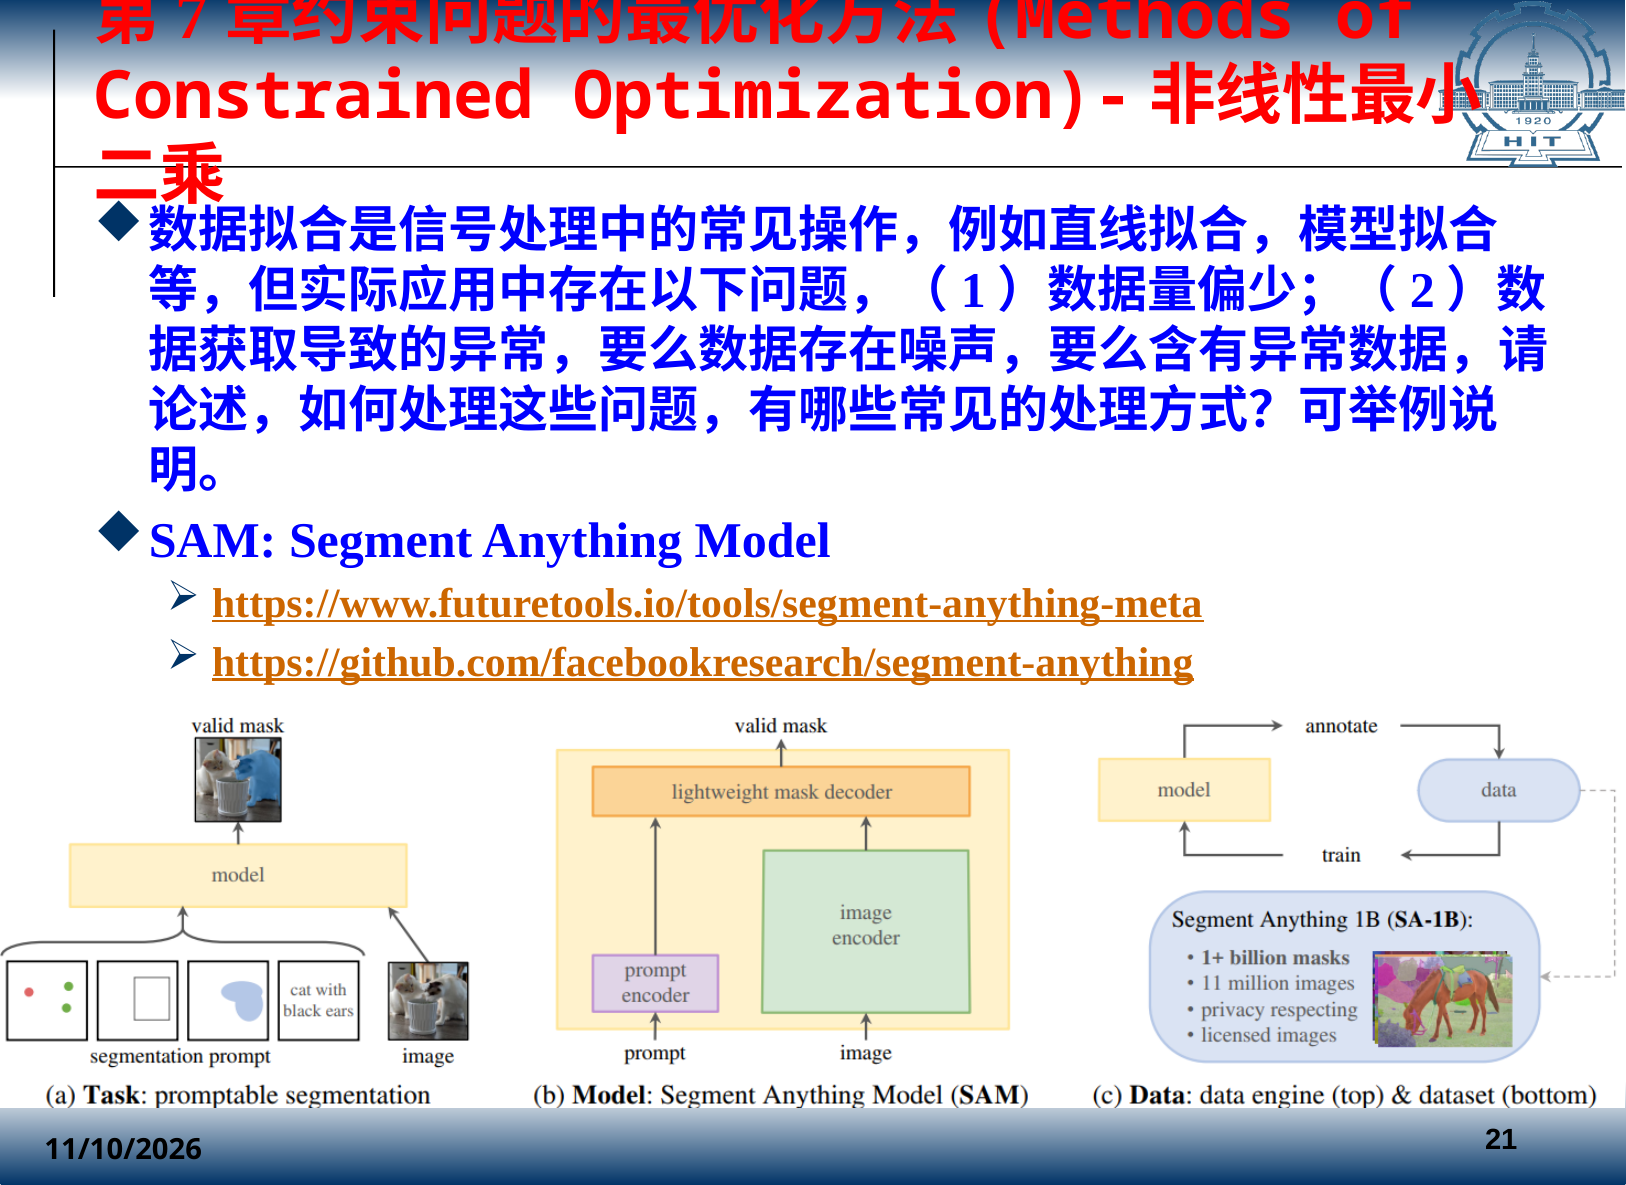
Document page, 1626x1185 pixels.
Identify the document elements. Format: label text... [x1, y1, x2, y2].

picture [0, 696, 1625, 1109]
list 数据拟合是信号处理中的常见操作，例如直线拟合，模型拟合等，但实际应用中存在以下问题，（1）数据量偏少；（2）数据获取导致的异常，要么数据存在噪声，要么含有异常数据，请论述，如何处理这些问题，有哪些常见的处理方式？可举例说明。 SAM: Segment Anything Model https://www.futuretools.io/tools/segment-anything-meta https://github.com/facebookresearch/segment-anything https://arxiv.org/pdf/2304.02643.pdf [80, 190, 1593, 694]
title 第7章约束问题的最优化方法(Methods of Constrained Optimization)-非线性最小二乘 [78, 29, 1498, 155]
picture [1438, 1, 1626, 167]
